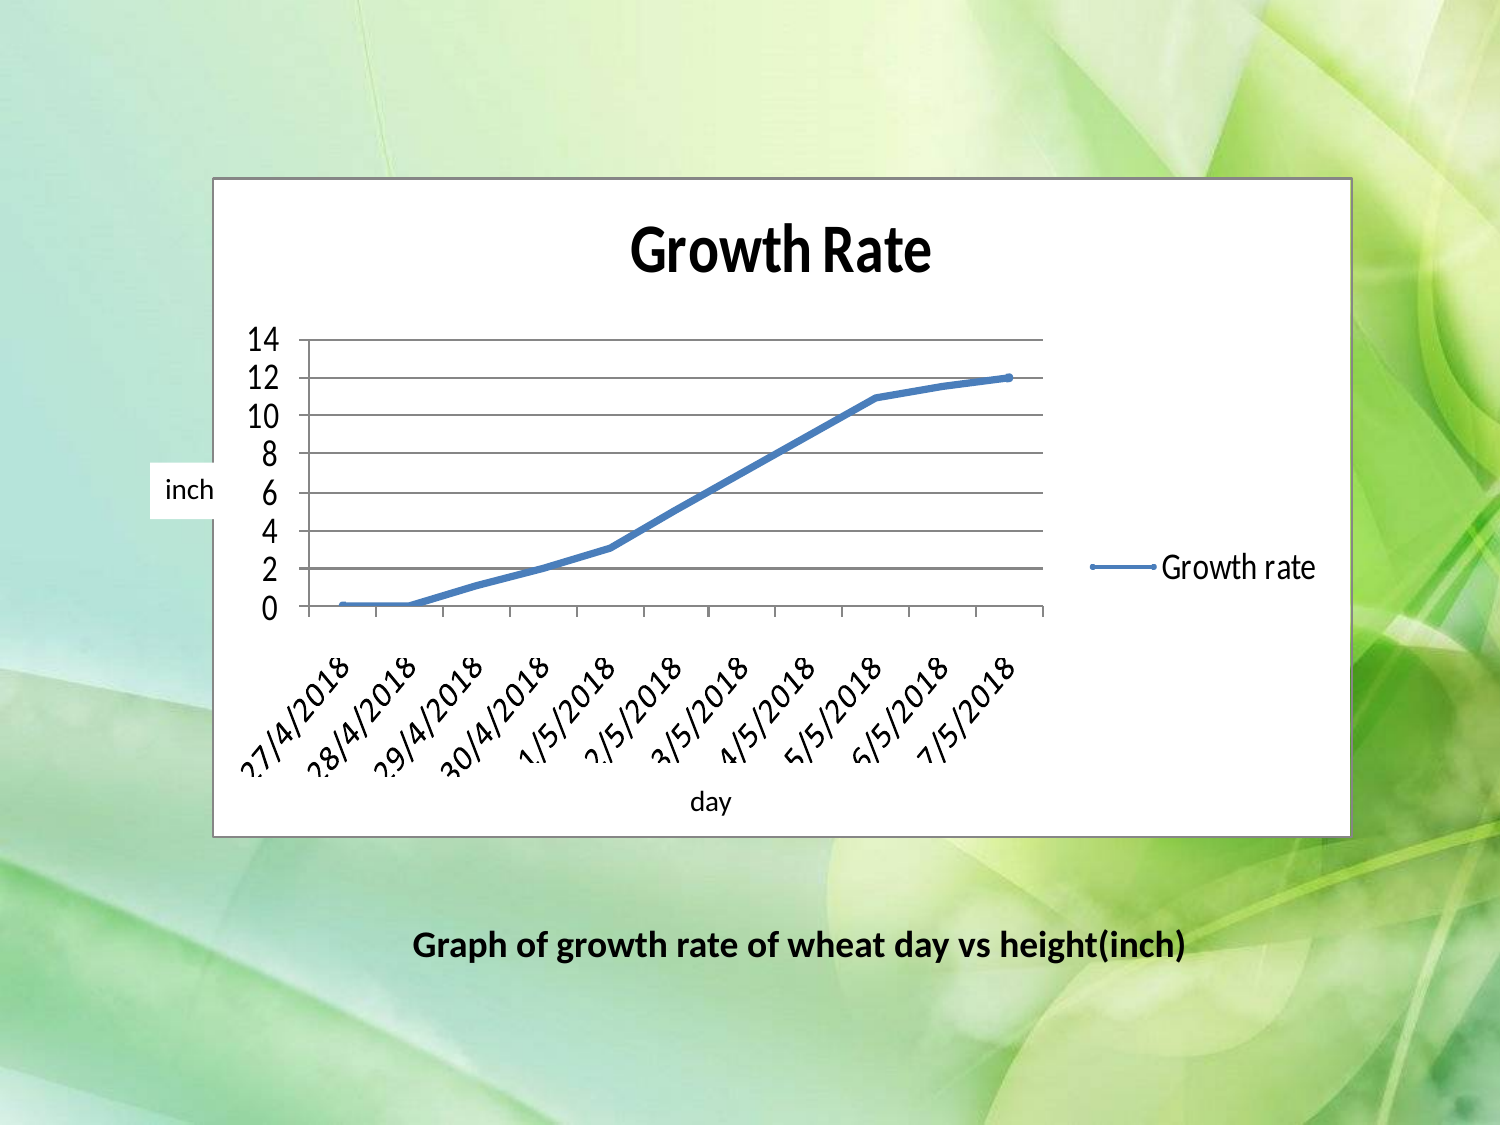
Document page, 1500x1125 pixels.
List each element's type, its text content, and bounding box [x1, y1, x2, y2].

text_box Graph of growth rate of wheat day vs height(inch) [212, 912, 1388, 973]
picture [0, 0, 1500, 1125]
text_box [149, 162, 1363, 851]
